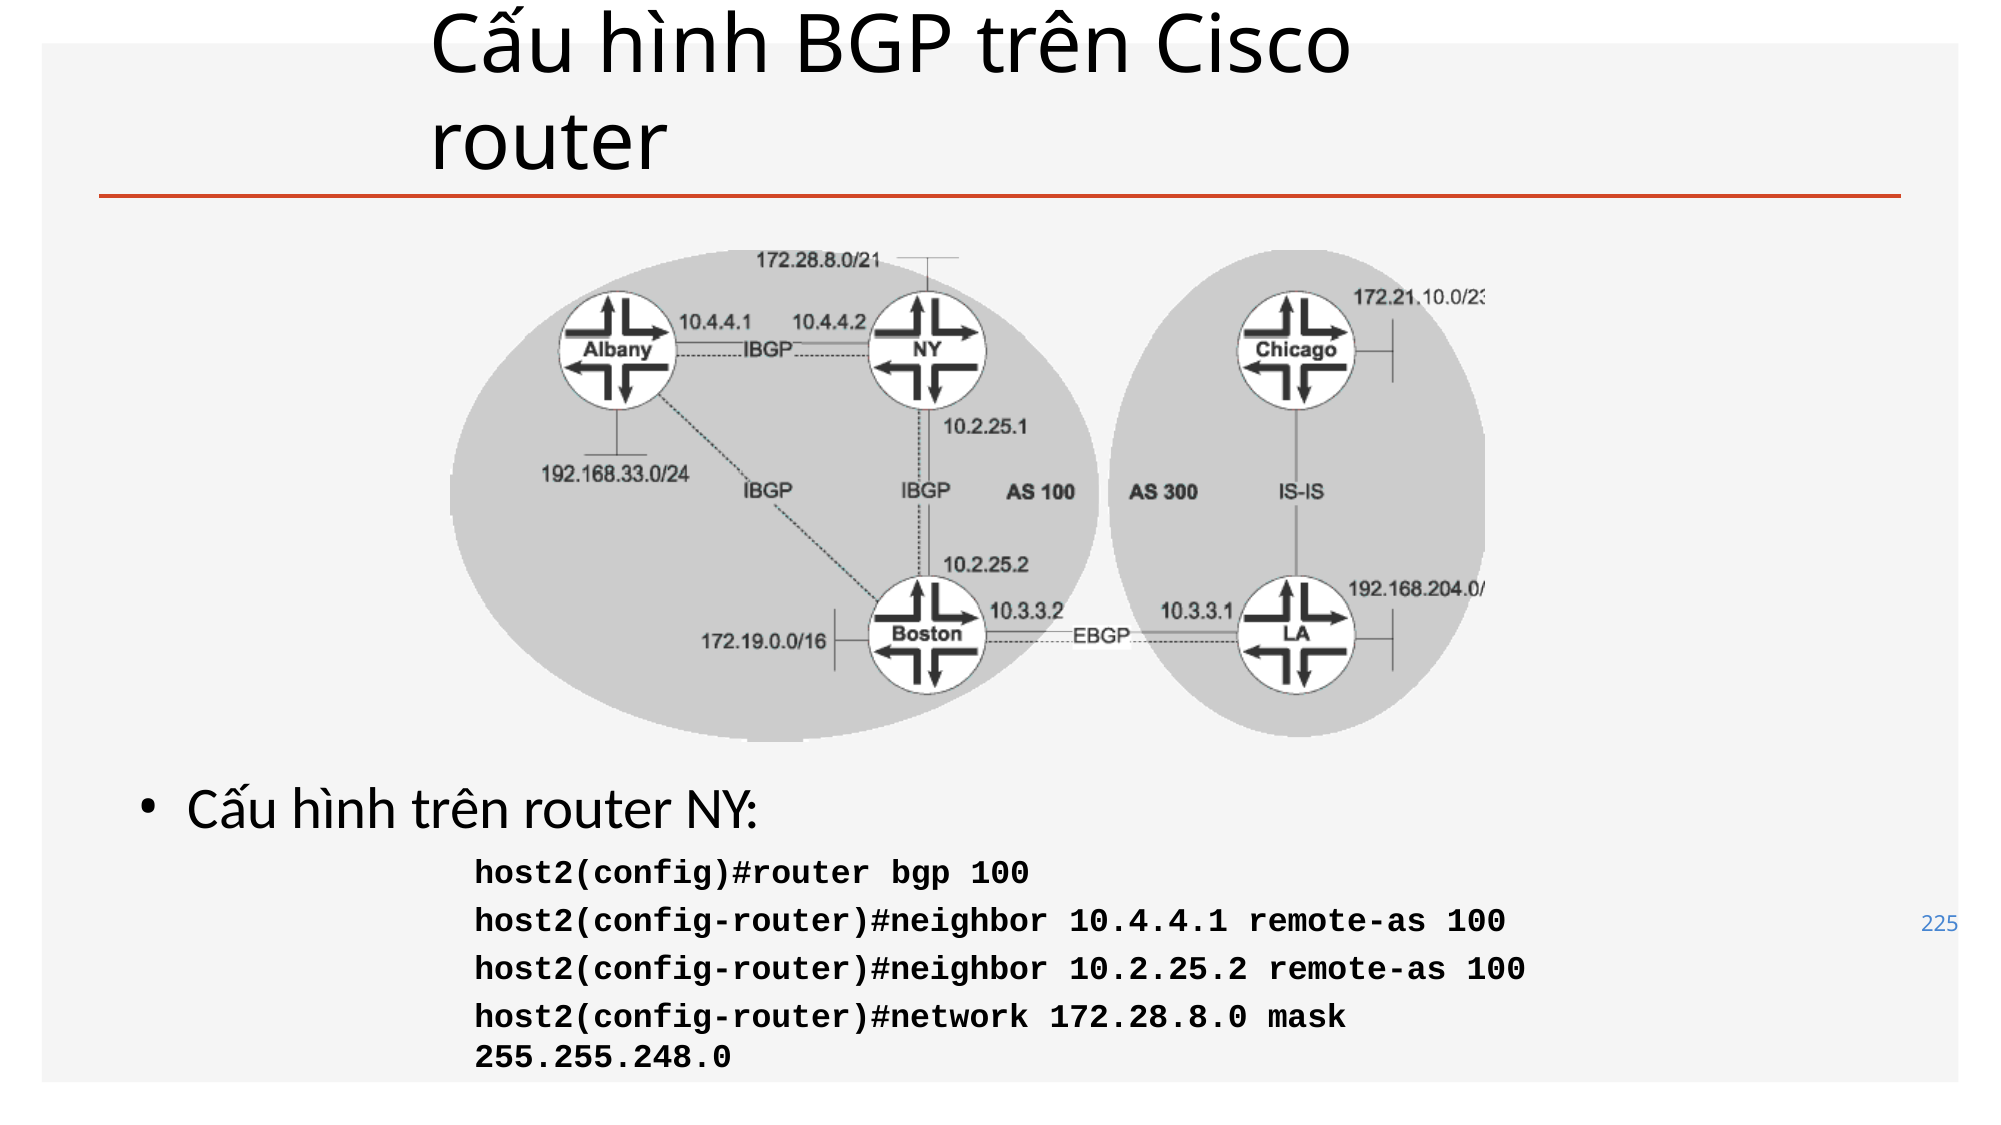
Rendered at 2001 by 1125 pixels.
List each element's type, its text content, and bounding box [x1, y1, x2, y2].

slide_number 225 [1484, 598, 1959, 1125]
text_box Cấu hình trên router NY: [136, 767, 768, 841]
title Cấu hình BGP trên Cisco router [427, 0, 1573, 186]
text_box host2(config)#router bgp 100 host2(config-router)#neighbor 10.4.4.1 remote-as 100 host2(config-router)#neighbor 10.2.25.2 remote-as 100 host2(config-router)#network 172.28.8.0 mask 255.255.248.0 [472, 840, 1623, 1074]
picture [450, 250, 1485, 742]
